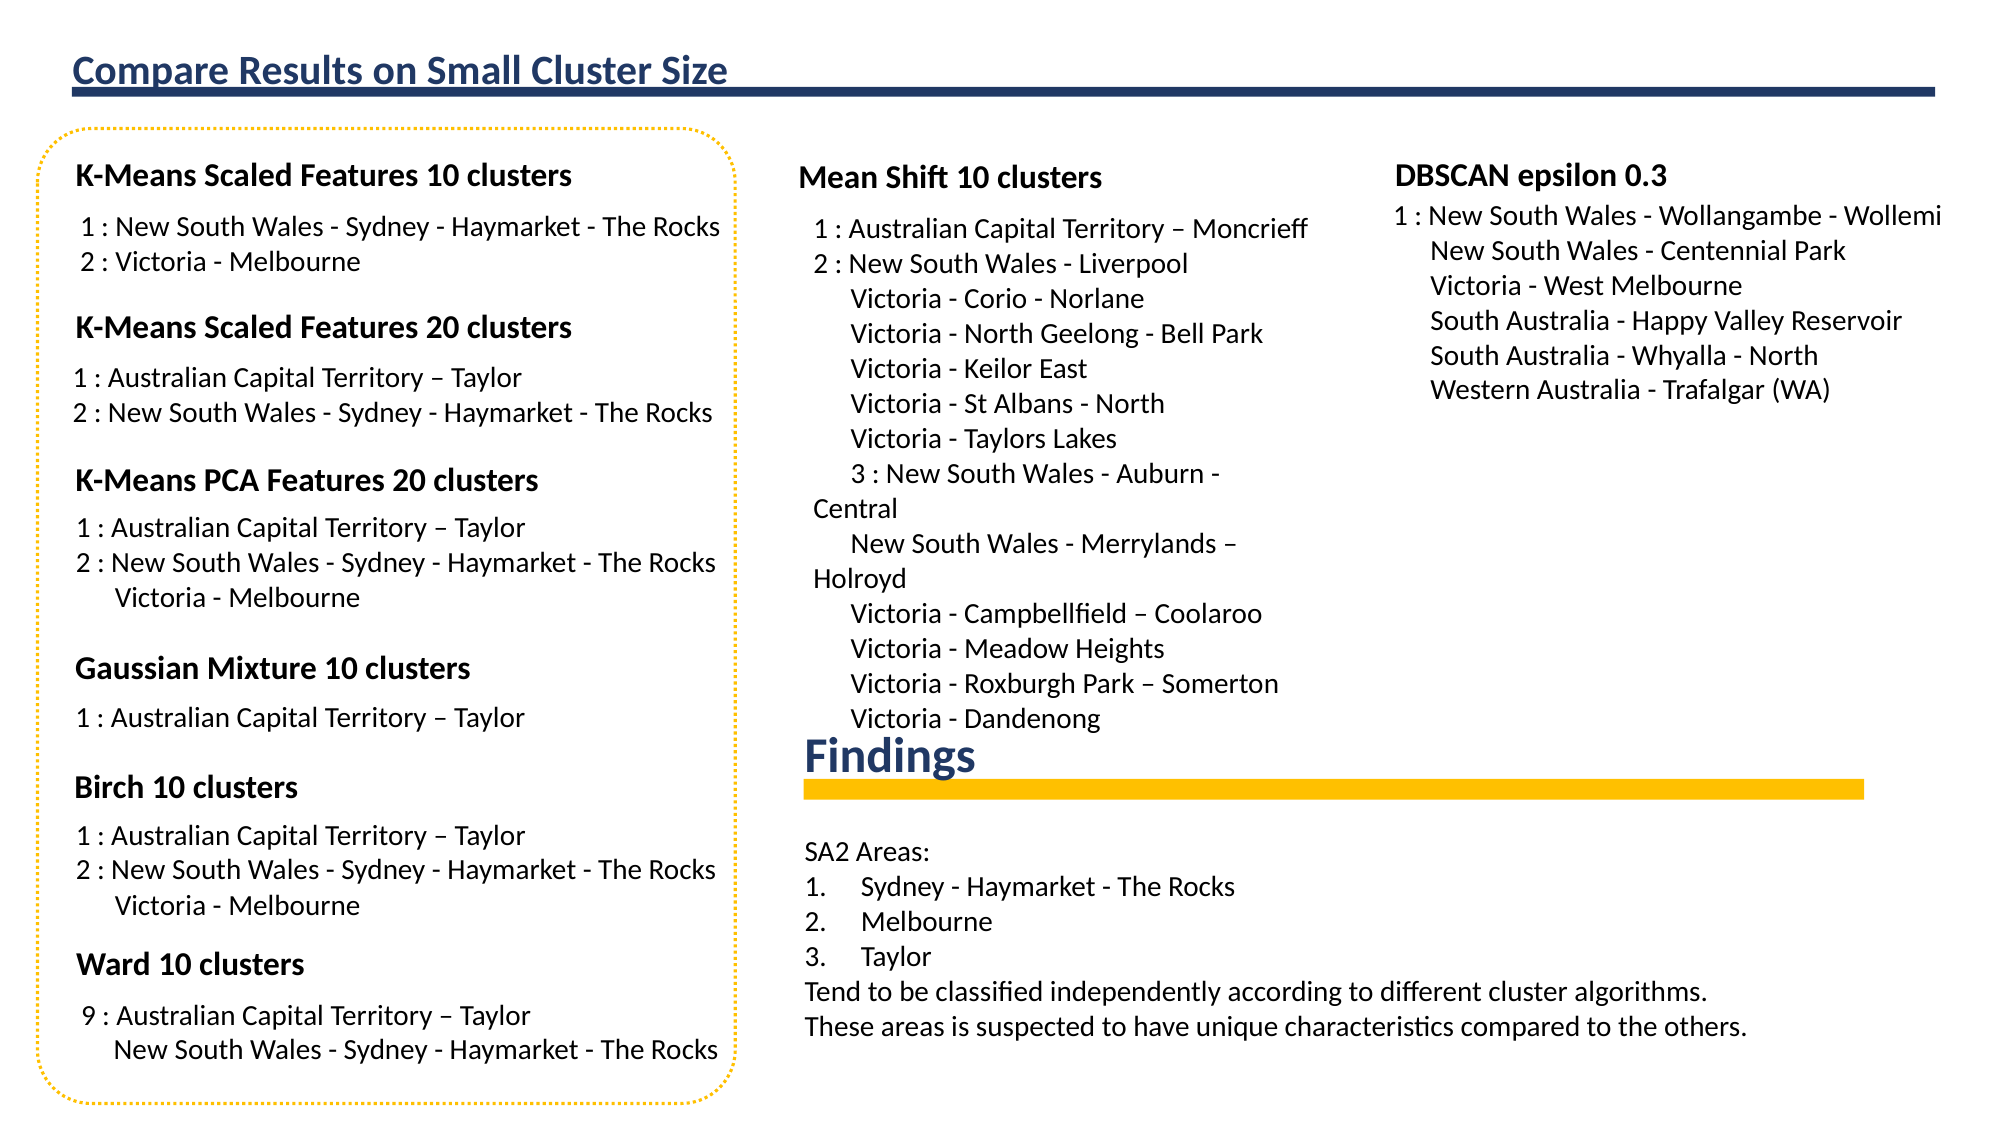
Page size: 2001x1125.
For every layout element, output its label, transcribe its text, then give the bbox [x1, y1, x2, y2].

text_box SA2 Areas: Sydney - Haymarket - The Rocks Melbourne Taylor Tend to be classified independently according to different cluster algorithms. These areas is suspected to have unique characteristics compared to the others. [789, 825, 1834, 1050]
text_box Mean Shift 10 clusters [783, 148, 1118, 203]
text_box [36, 127, 737, 1105]
text_box Compare Results on Small Cluster Size [57, 35, 1986, 87]
text_box 1 : New South Wales - Wollangambe - Wollemi New South Wales - Centennial Park Victoria - West Melbourne South Australia - Happy Valley Reservoir South Australia - Whyalla - North Western Australia - Trafalgar (WA) [1378, 188, 2000, 414]
text_box DBSCAN epsilon 0.3 [1380, 145, 1683, 201]
text_box [71, 86, 1936, 98]
text_box Findings [789, 714, 1511, 798]
text_box [803, 778, 1865, 801]
text_box 1 : Australian Capital Territory – Moncrieff 2 : New South Wales - Liverpool Victoria - Corio - Norlane Victoria - North Geelong - Bell Park Victoria - Keilor East Victoria - St Albans - North Victoria - Taylors Lakes 3 : New South Wales - Auburn - Central New South Wales - Merrylands – Holroyd Victoria - Campbellfield – Coolaroo Victoria - Meadow Heights Victoria - Roxburgh Park – Somerton Victoria - Dandenong [798, 202, 1324, 672]
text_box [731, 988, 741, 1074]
